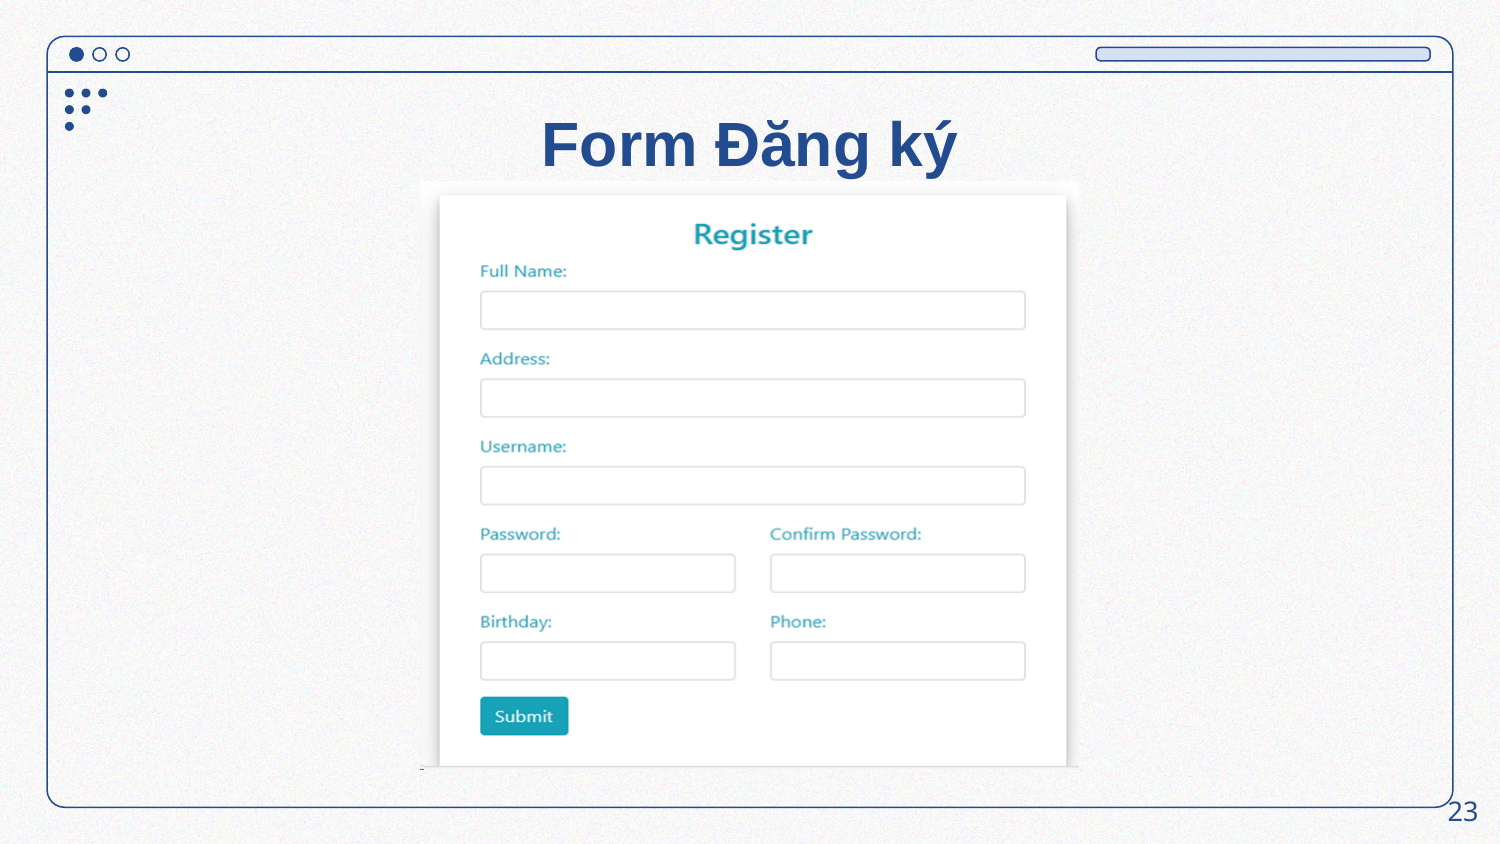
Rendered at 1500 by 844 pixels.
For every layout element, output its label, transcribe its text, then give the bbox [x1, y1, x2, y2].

picture [420, 180, 1080, 770]
title Form Đăng ký [117, 88, 1383, 182]
slide_number 23 [1403, 779, 1494, 844]
